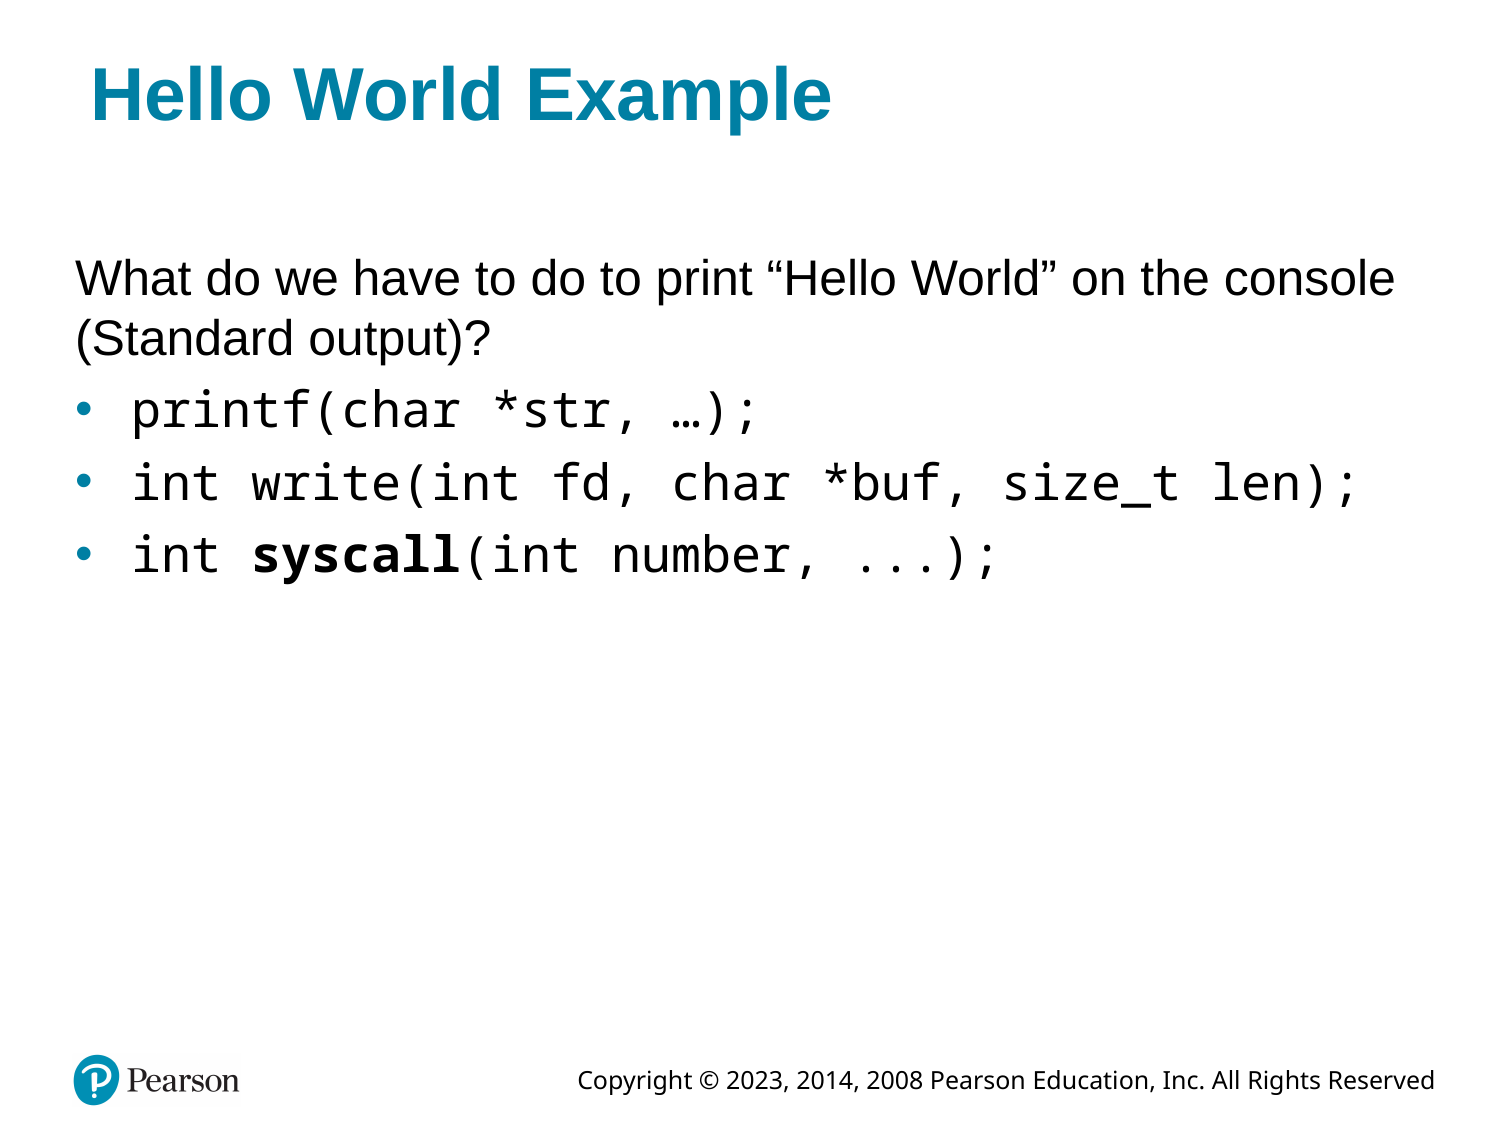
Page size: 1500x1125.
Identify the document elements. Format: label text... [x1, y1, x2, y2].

text_box What do we have to do to print “Hello World” on the console (Standard output)? printf(char *str, …); int write(int fd, char *buf, size_t len); int syscall(int number, ...); [74, 242, 1403, 586]
title Hello World Example [75, 35, 1425, 150]
picture [72, 1053, 241, 1107]
